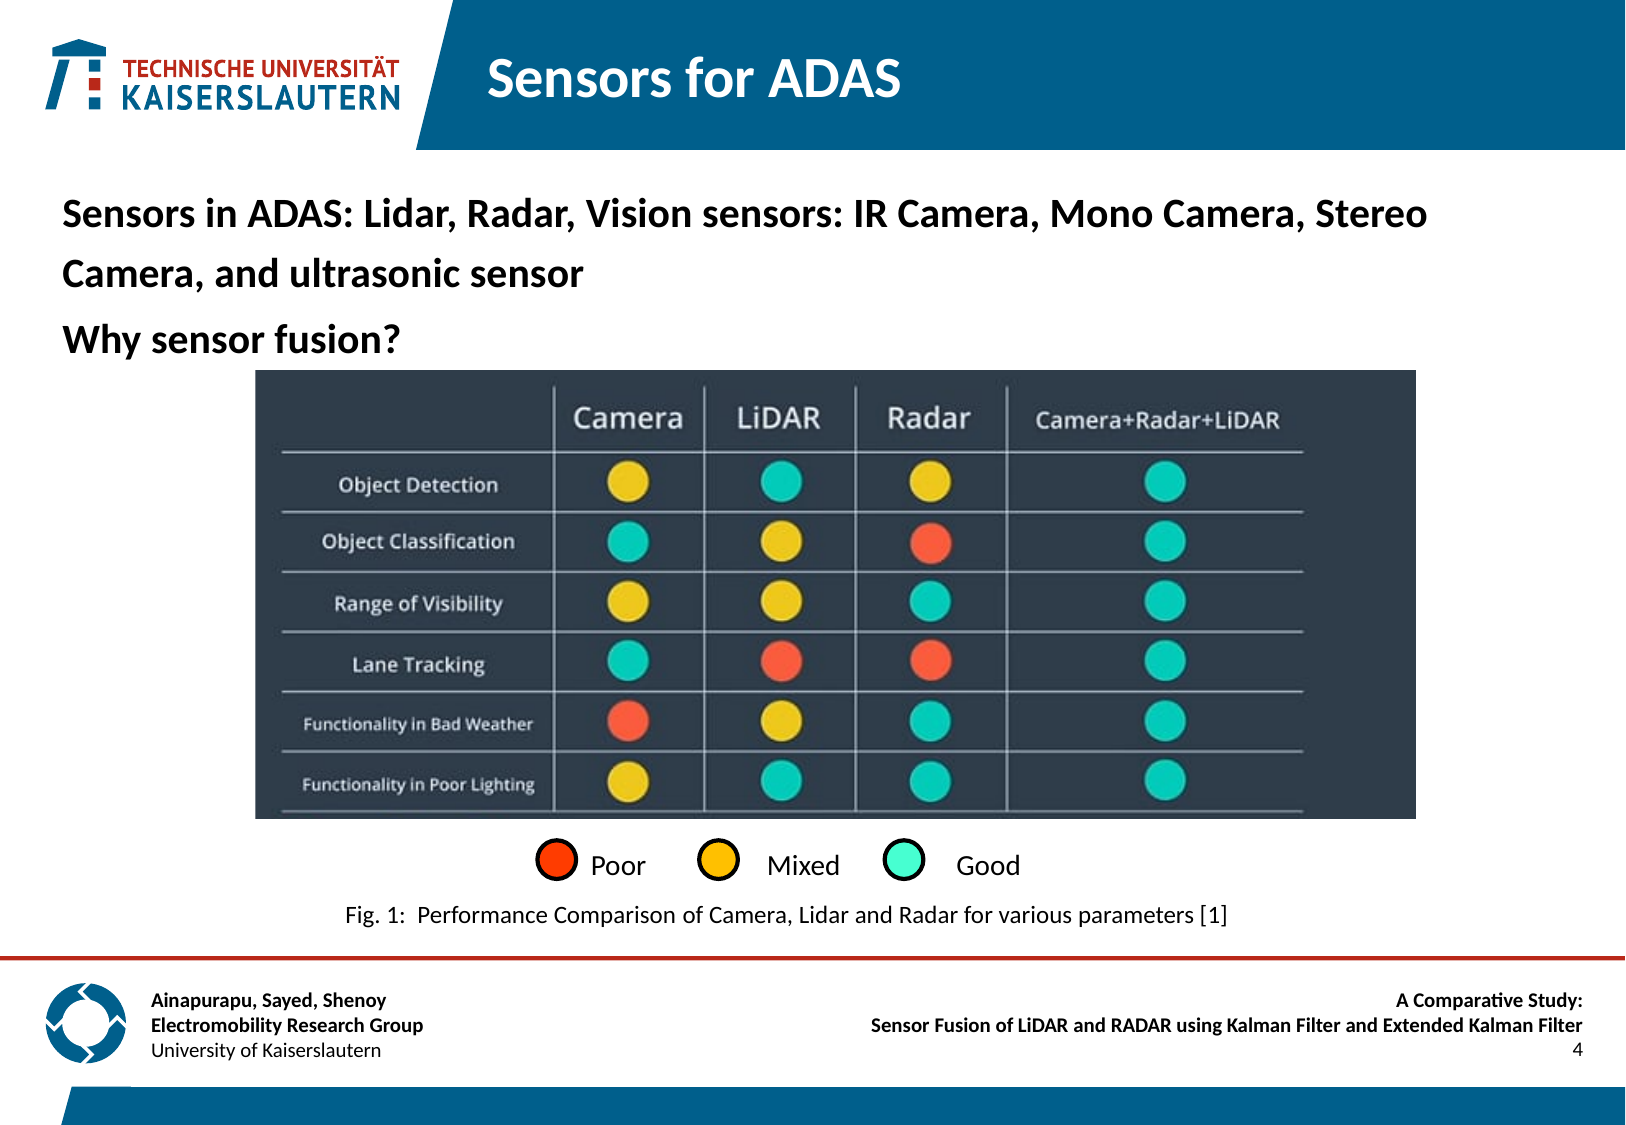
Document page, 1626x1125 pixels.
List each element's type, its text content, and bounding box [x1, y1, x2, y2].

list Sensors in ADAS: Lidar, Radar, Vision sensors: IR Camera, Mono Camera, Stereo Camera, and ultrasonic sensor Why sensor fusion? [46, 167, 1581, 941]
text_box Fig. 1: Performance Comparison of Camera, Lidar and Radar for various parameters [1] [330, 891, 1271, 937]
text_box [537, 838, 1050, 890]
picture [255, 370, 1423, 820]
title Sensors for ADAS [471, 0, 1622, 150]
